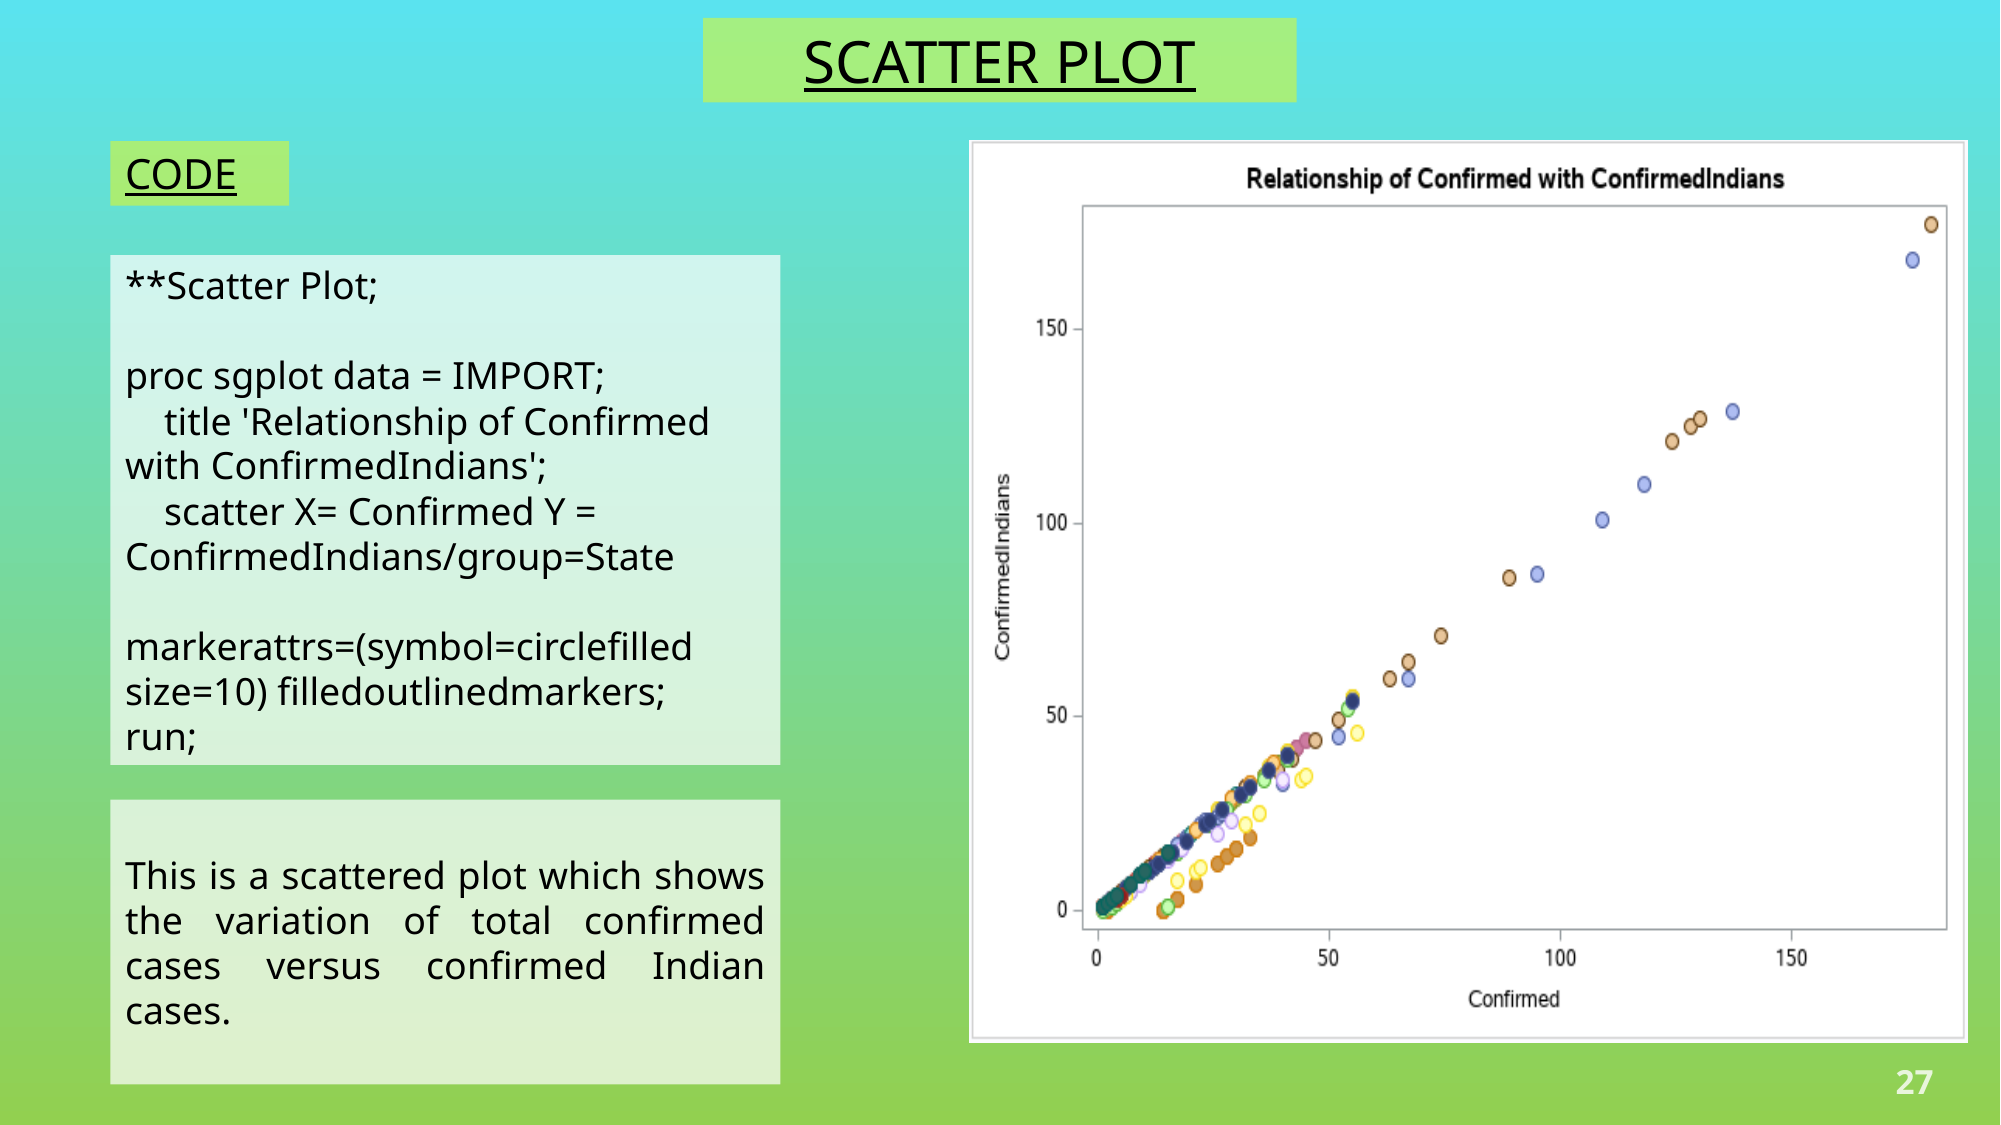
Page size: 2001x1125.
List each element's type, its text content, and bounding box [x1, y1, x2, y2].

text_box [100, 875, 212, 1038]
text_box SCATTER PLOT [703, 17, 1297, 103]
slide_number 27 [1655, 1054, 1934, 1113]
text_box CODE [110, 141, 290, 206]
picture [969, 140, 1968, 1043]
text_box This is a scattered plot which shows the variation of total confirmed cases versus confirmed Indian cases. [110, 799, 781, 1085]
text_box [0, 0, 2000, 1125]
text_box **Scatter Plot; proc sgplot data = IMPORT; title 'Relationship of Confirmed with ConfirmedIndians'; scatter X= Confirmed Y = ConfirmedIndians/group=State markerattrs=(symbol=circlefilled size=10) filledoutlinedmarkers; run; [110, 255, 781, 765]
